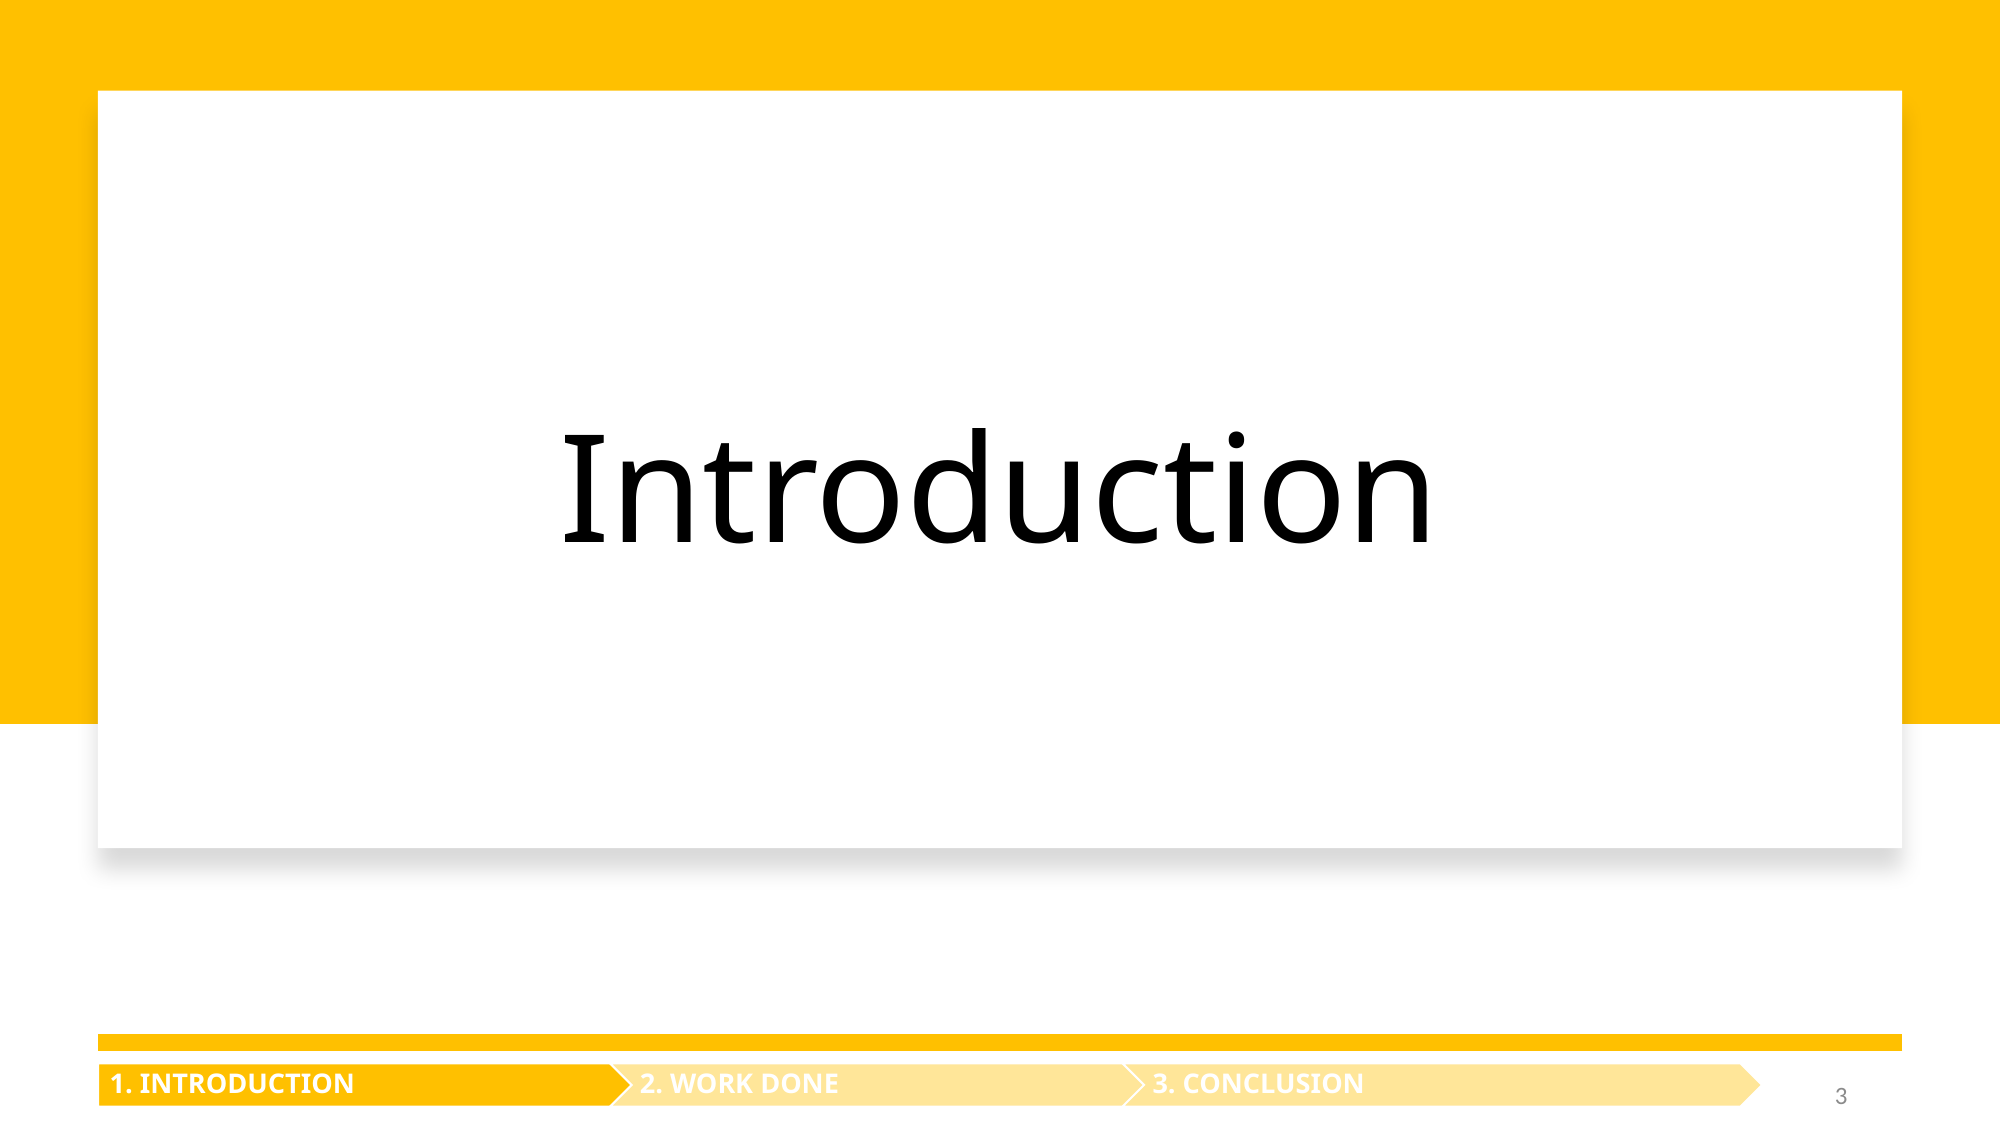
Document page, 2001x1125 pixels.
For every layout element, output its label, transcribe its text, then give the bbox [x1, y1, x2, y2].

text_box [0, 725, 2000, 1125]
text_box [0, 0, 2000, 725]
slide_number 3 [1412, 1065, 1863, 1125]
title Introduction [249, 361, 1750, 626]
text_box [97, 89, 1903, 849]
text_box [97, 1063, 1763, 1107]
